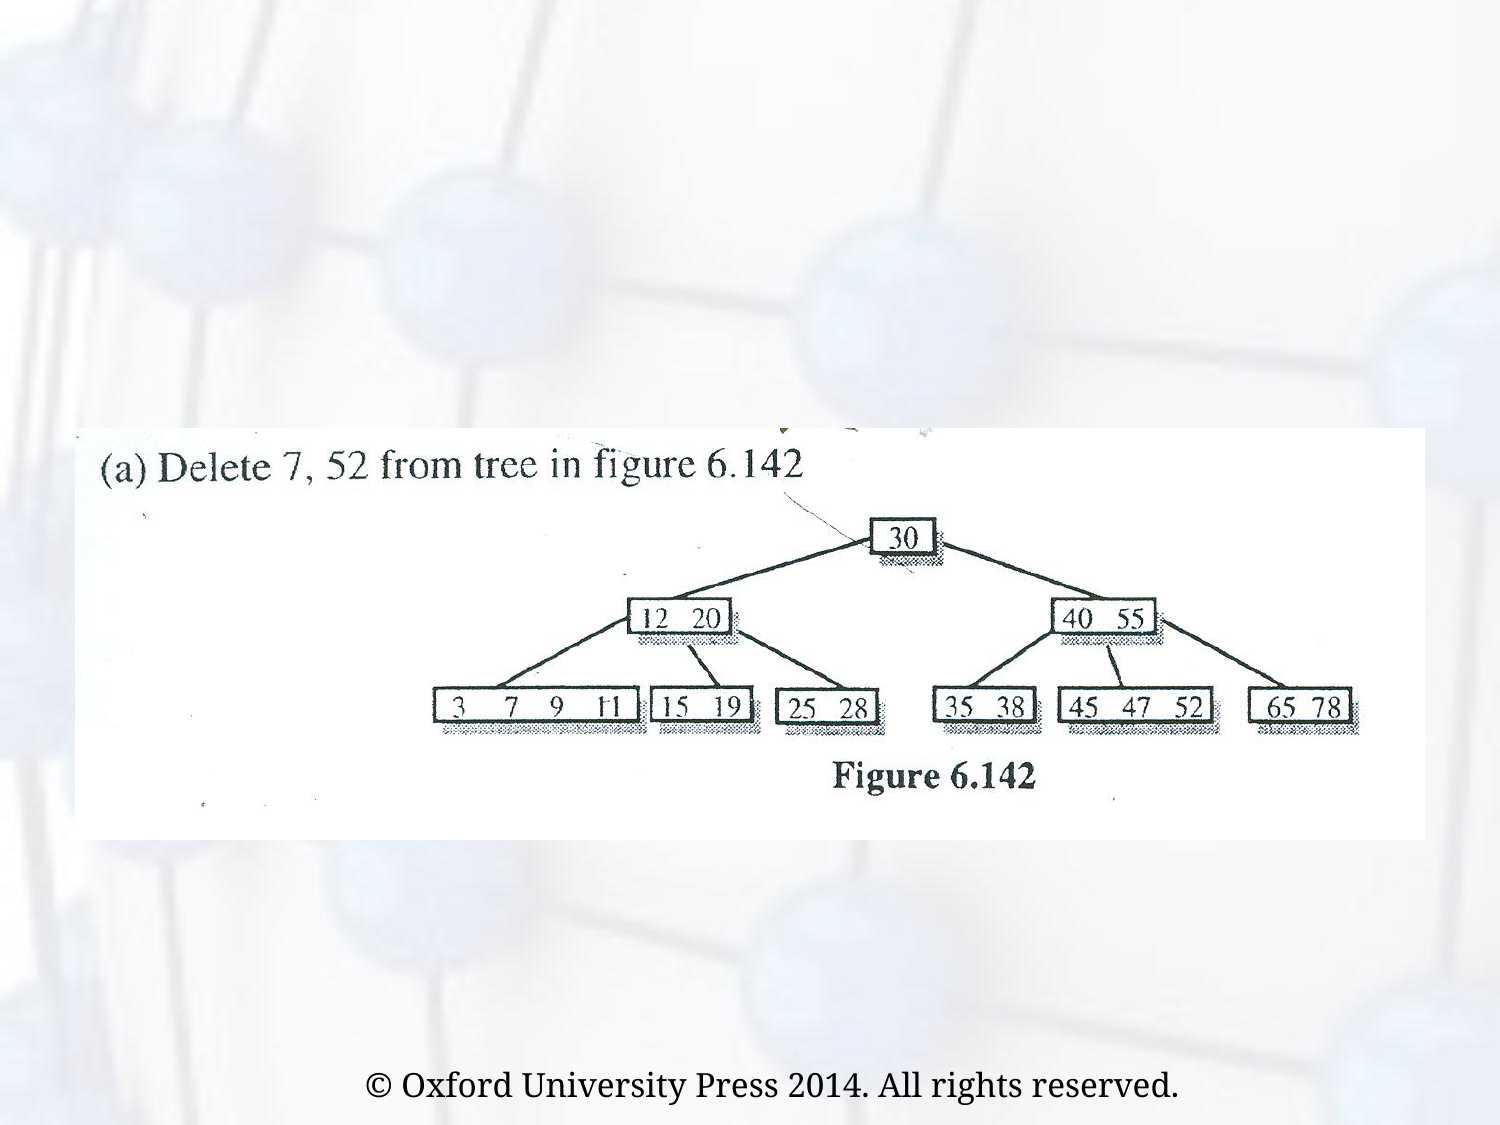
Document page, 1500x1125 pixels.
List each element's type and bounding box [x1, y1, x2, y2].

list [74, 427, 1426, 840]
picture [0, 0, 1500, 1125]
